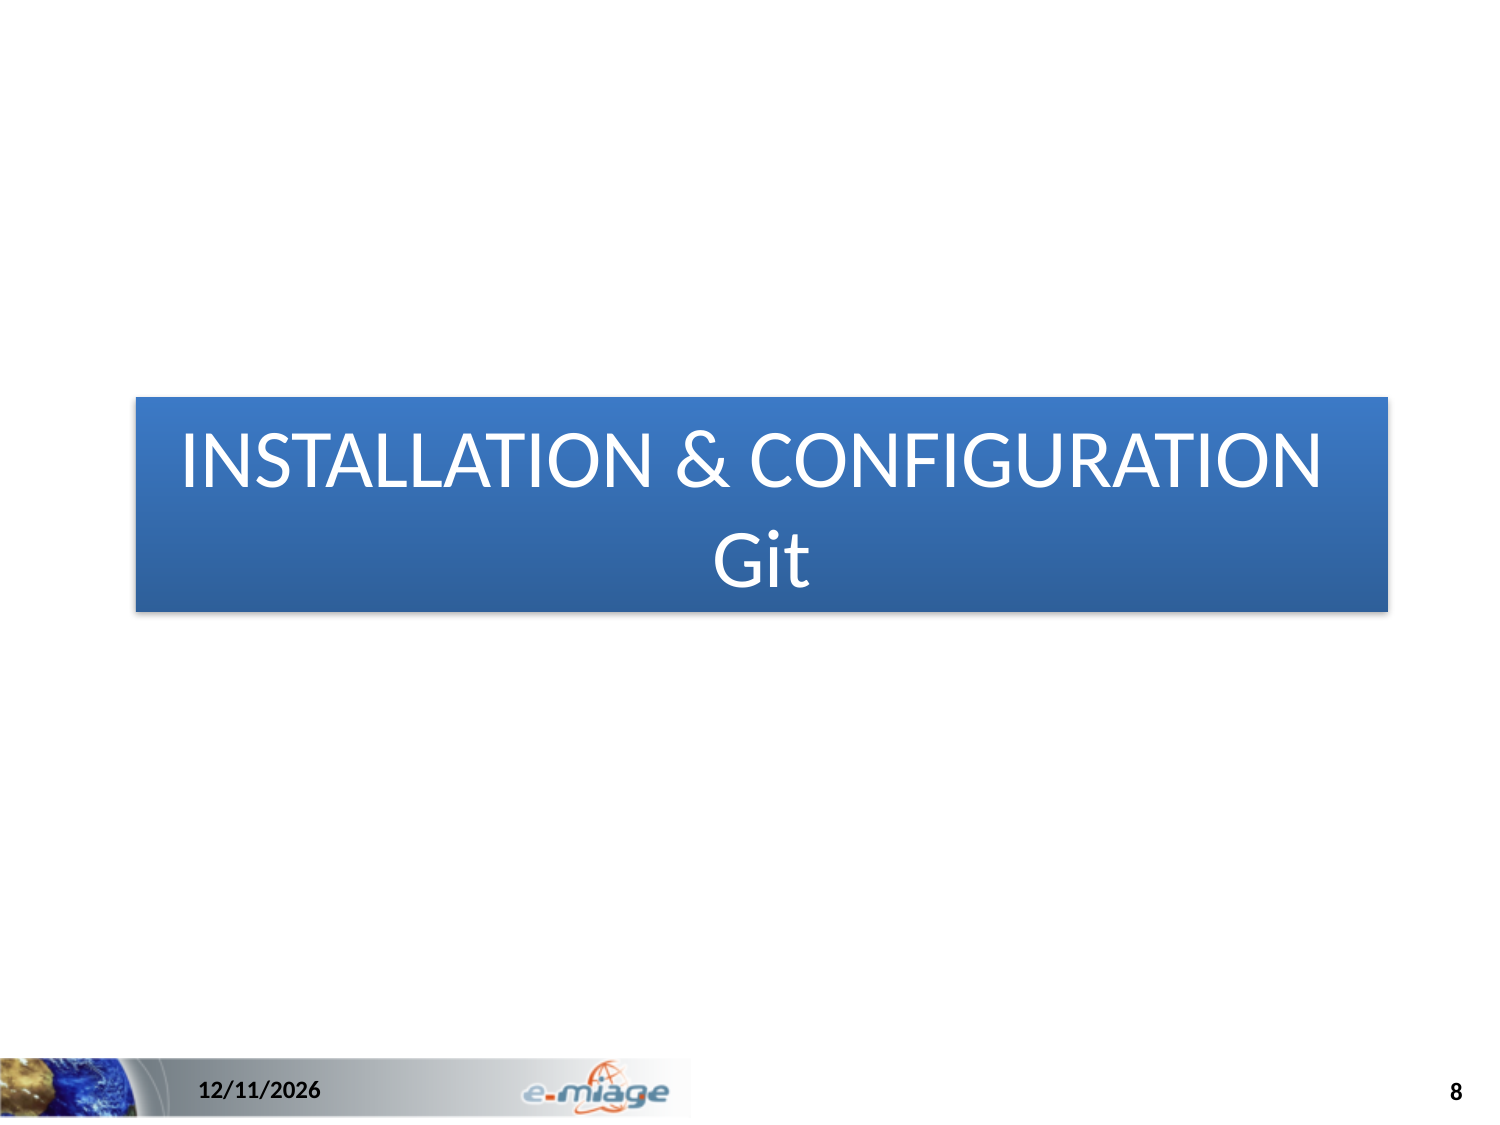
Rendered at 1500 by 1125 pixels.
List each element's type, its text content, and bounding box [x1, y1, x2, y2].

picture [0, 1058, 691, 1118]
text_box INSTALLATION & CONFIGURATION Git [135, 397, 1388, 612]
